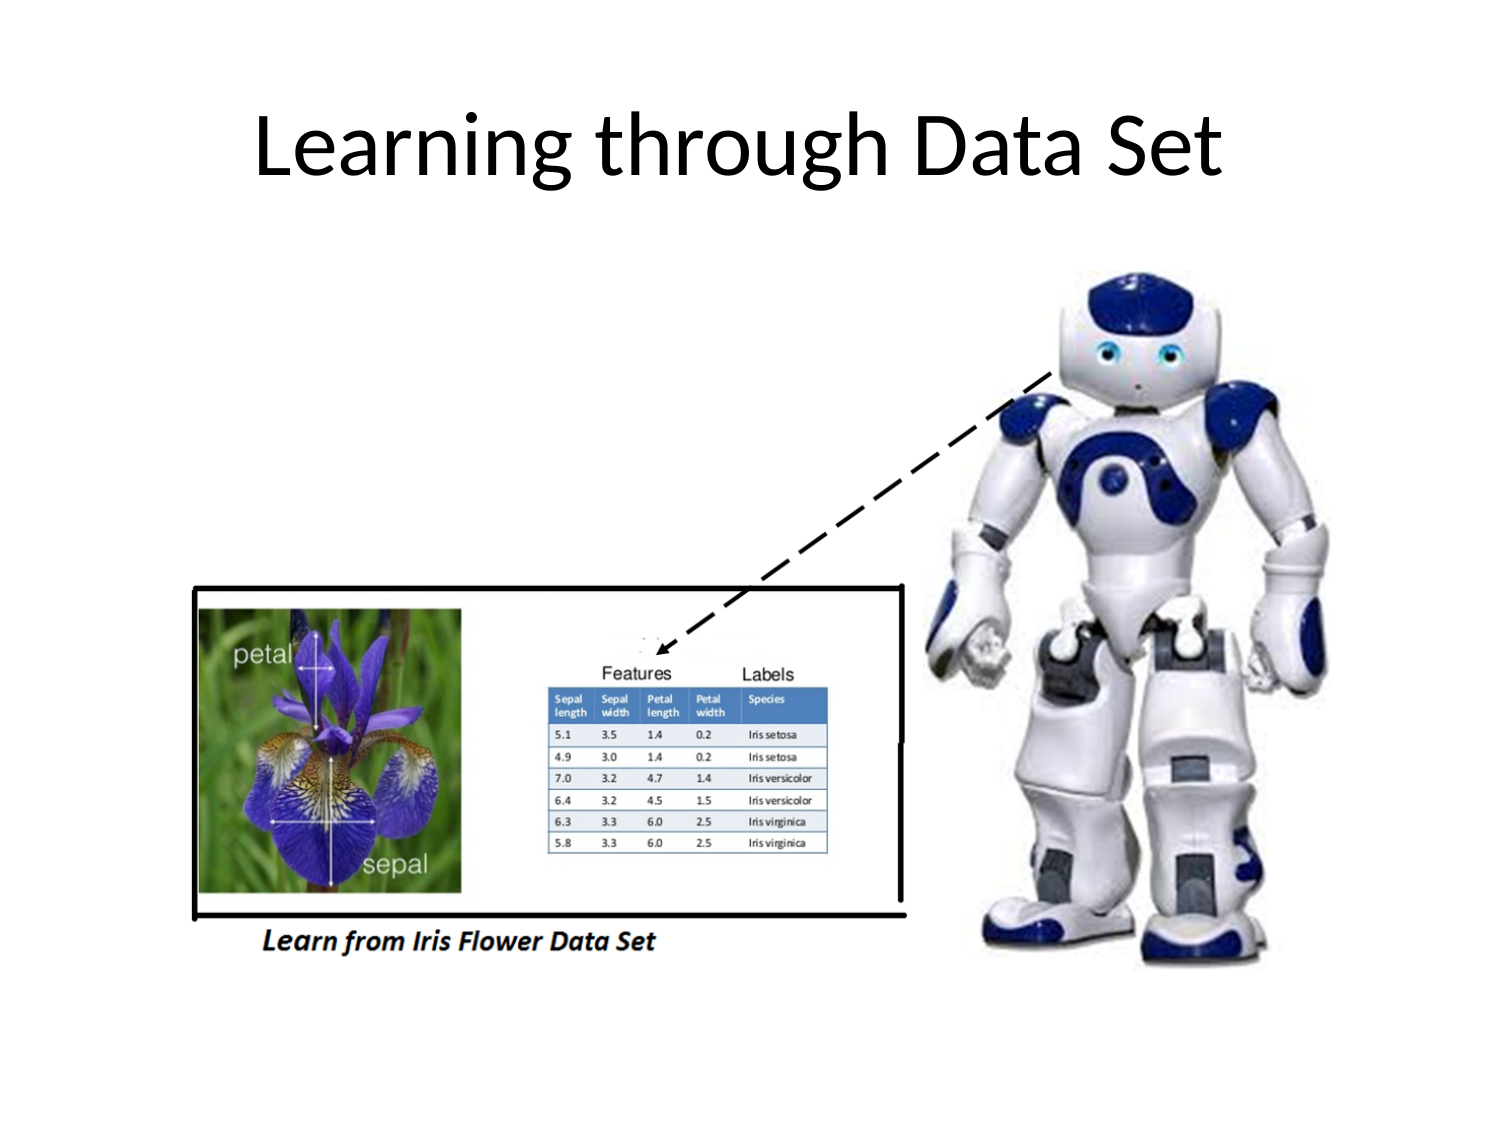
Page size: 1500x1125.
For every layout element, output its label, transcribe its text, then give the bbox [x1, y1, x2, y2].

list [124, 249, 1369, 993]
title Learning through Data Set [75, 45, 1425, 233]
